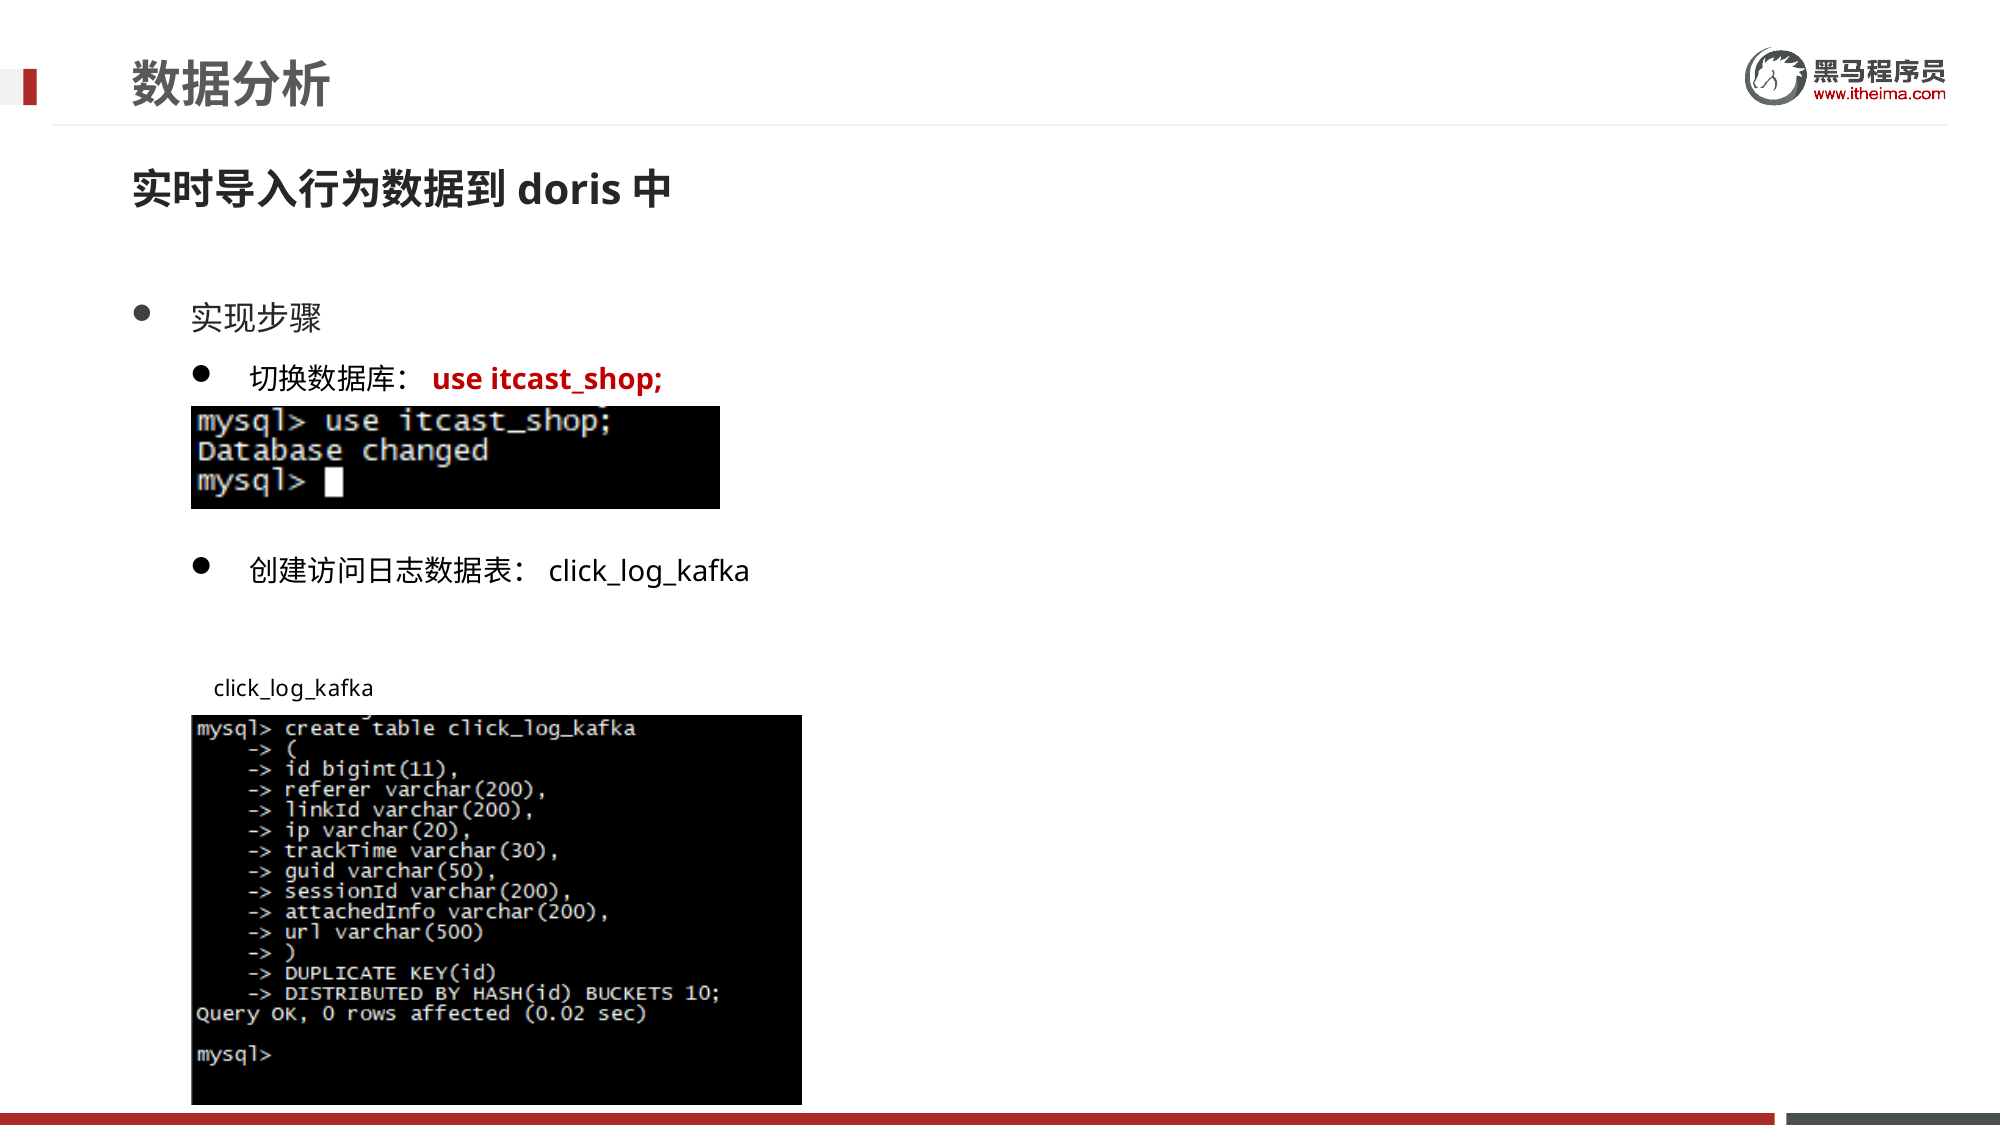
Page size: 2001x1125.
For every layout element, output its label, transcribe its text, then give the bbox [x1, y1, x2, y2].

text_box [191, 609, 395, 714]
text_box 实时导入行为数据到doris中 [116, 145, 875, 231]
list 实现步骤 切换数据库：use itcast_shop; 创建访问日志数据表：click_log_kafka [116, 270, 1662, 699]
picture [191, 406, 720, 510]
picture [191, 715, 802, 1105]
picture [1744, 46, 1946, 106]
title 数据分析 [116, 40, 1556, 125]
